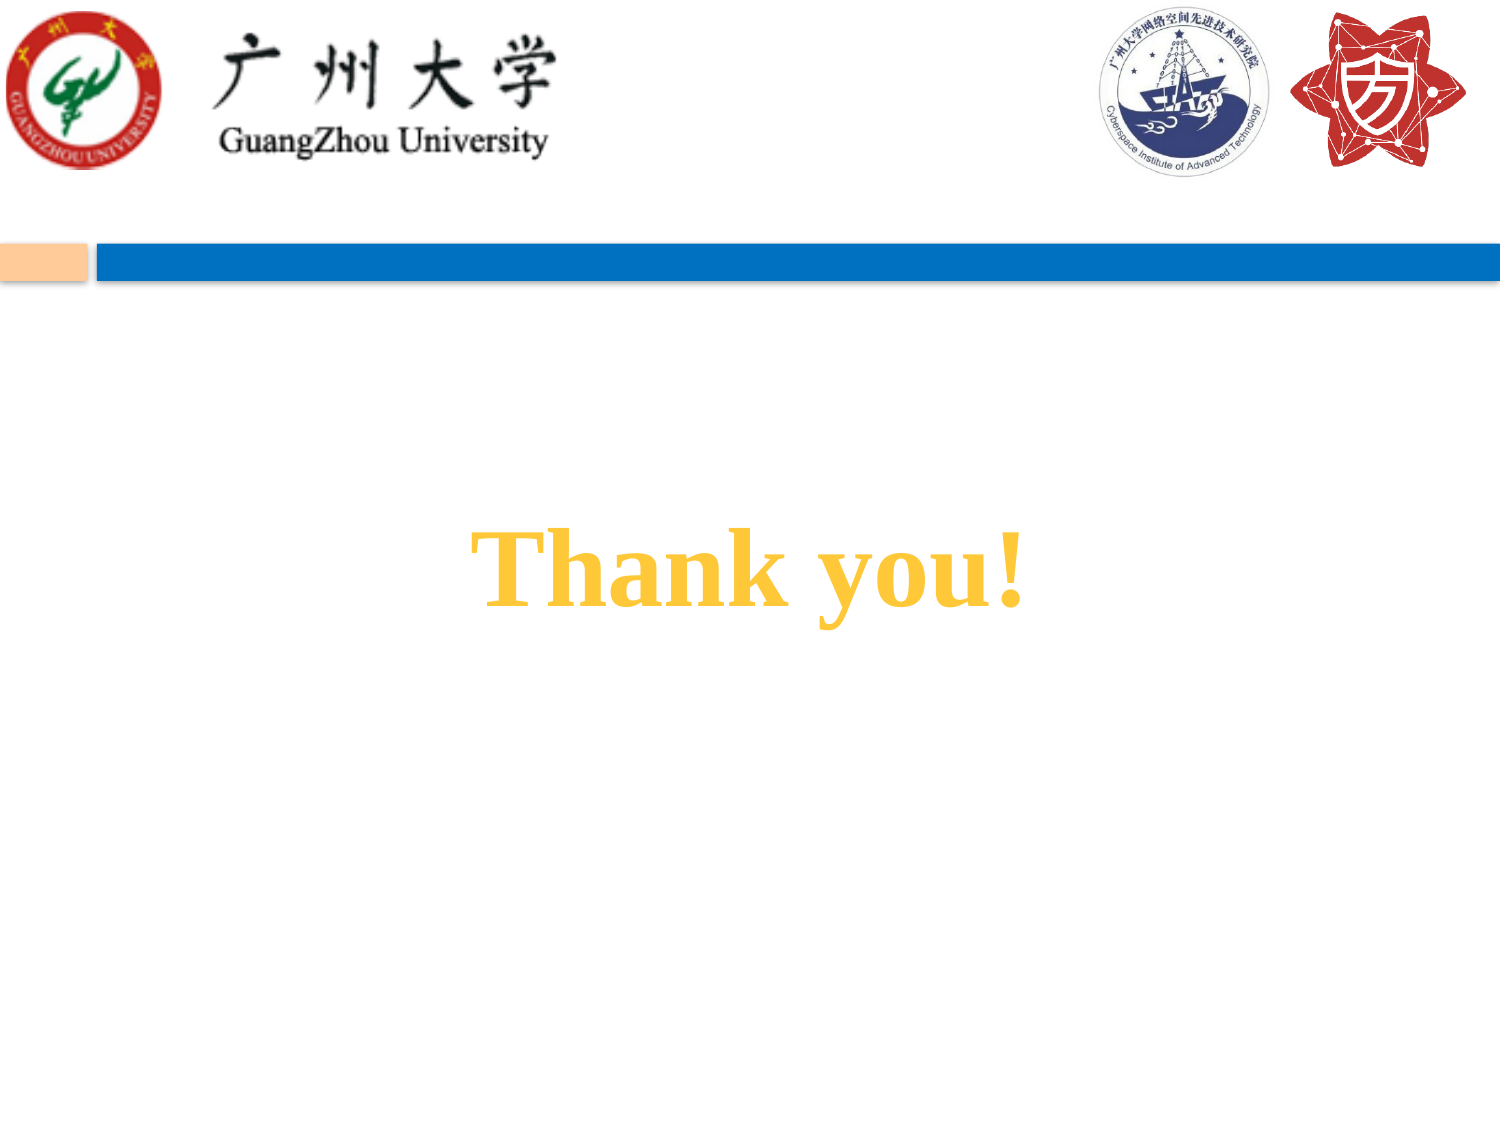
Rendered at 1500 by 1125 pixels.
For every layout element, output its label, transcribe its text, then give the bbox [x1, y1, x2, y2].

picture [1092, 0, 1500, 184]
text_box Thank you! [455, 486, 1045, 637]
picture [5, 11, 575, 181]
